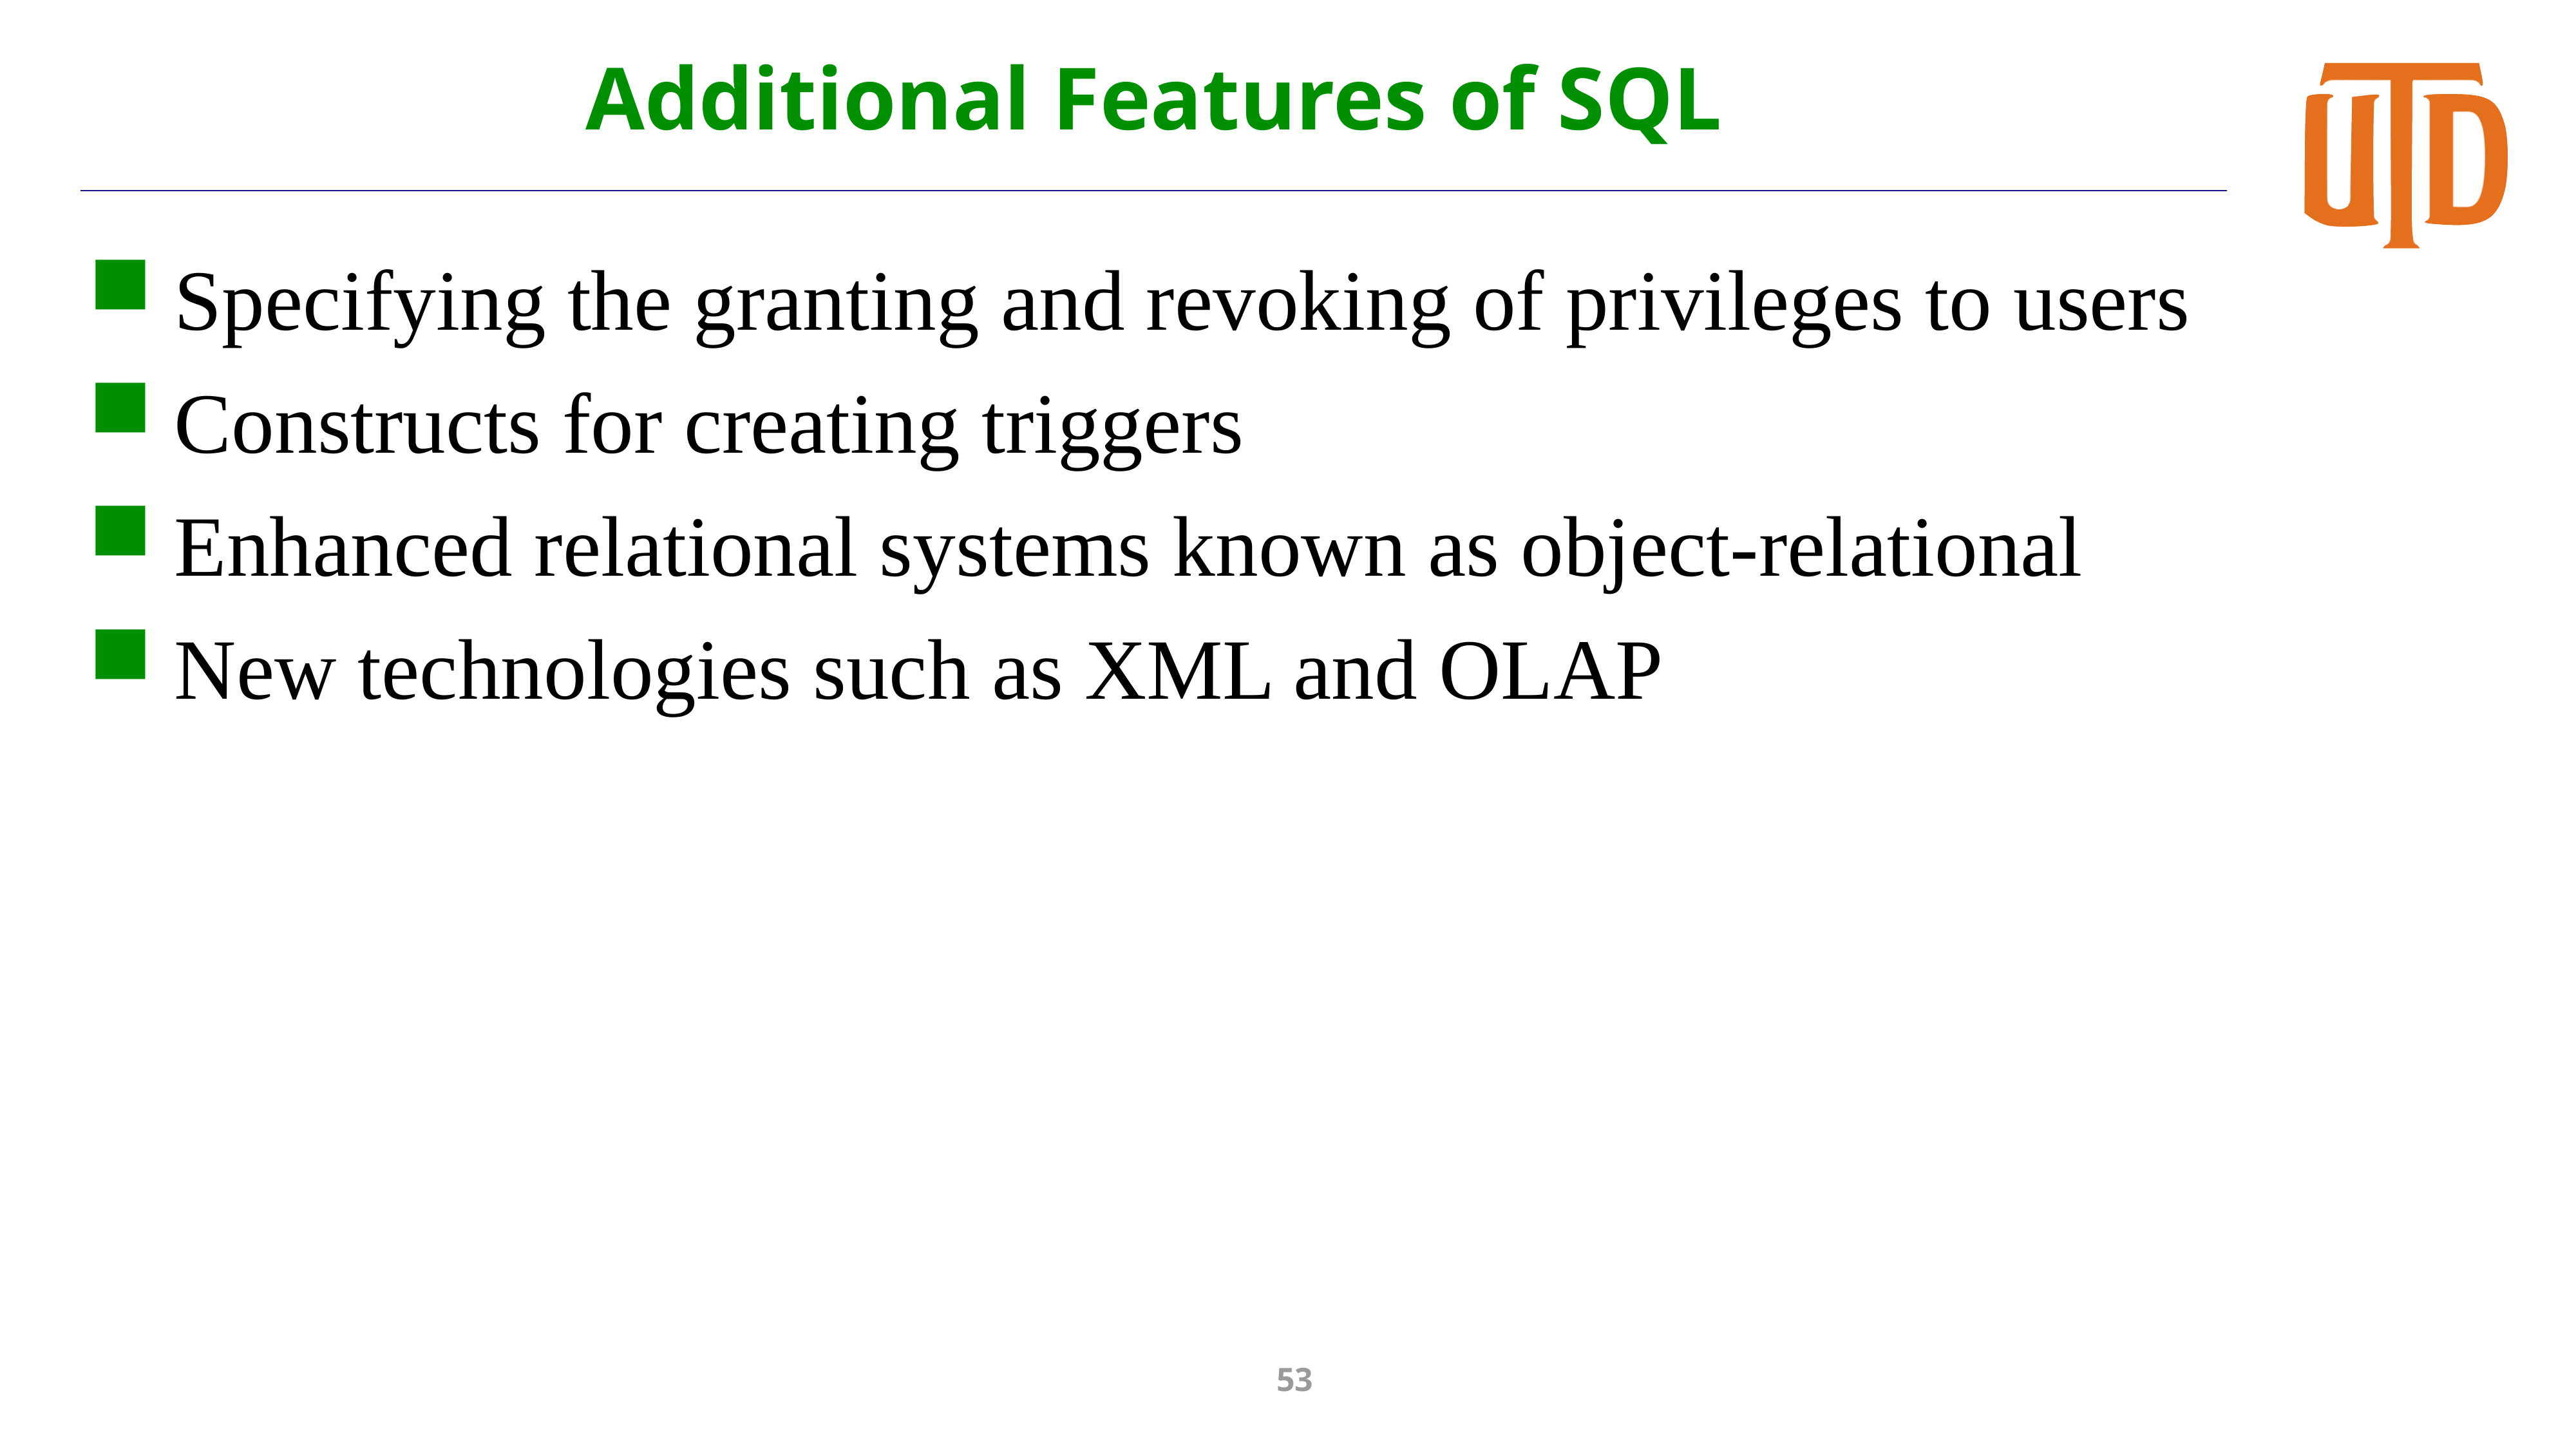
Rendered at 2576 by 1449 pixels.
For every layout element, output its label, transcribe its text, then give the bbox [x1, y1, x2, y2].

list Specifying the granting and revoking of privileges to users Constructs for creating triggers Enhanced relational systems known as object-relational New technologies such as XML and OLAP [80, 235, 2496, 1304]
title Additional Features of SQL [80, 0, 2228, 191]
picture [2304, 62, 2508, 249]
slide_number 53 [1267, 1350, 1322, 1406]
